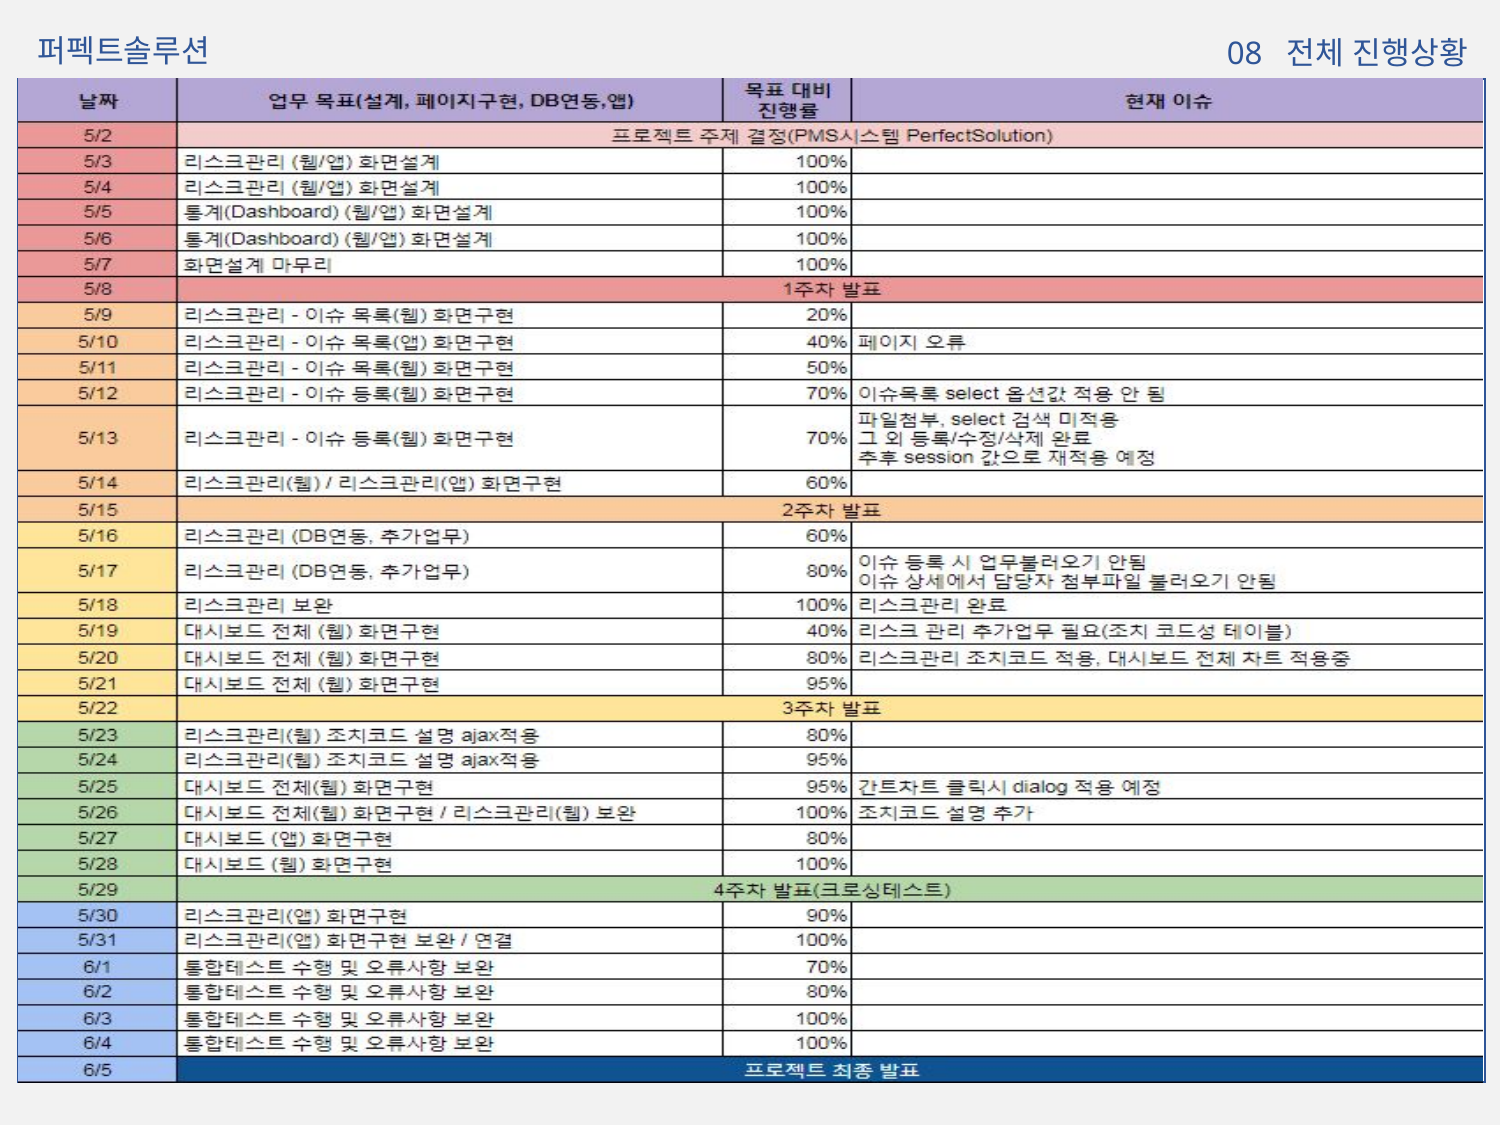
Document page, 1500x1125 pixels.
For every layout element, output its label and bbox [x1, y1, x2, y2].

text_box [0, 0, 1500, 1125]
picture [18, 78, 1483, 1083]
